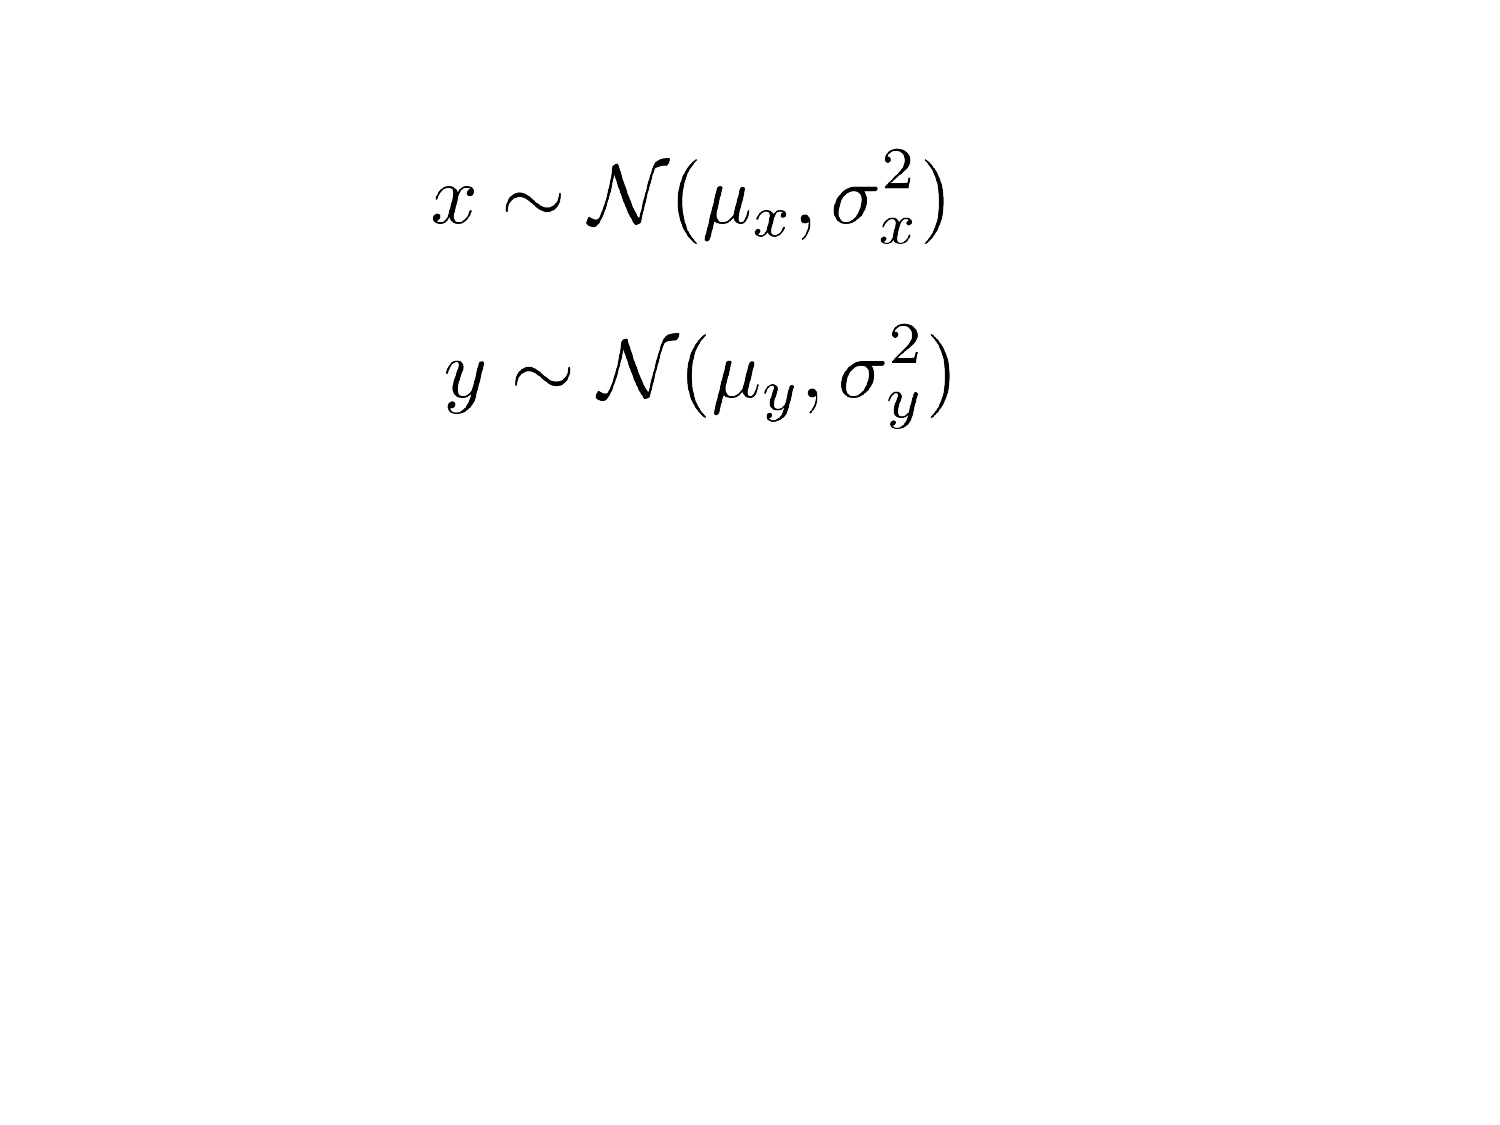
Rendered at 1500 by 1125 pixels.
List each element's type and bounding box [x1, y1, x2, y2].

picture [431, 148, 945, 244]
picture [444, 322, 951, 430]
